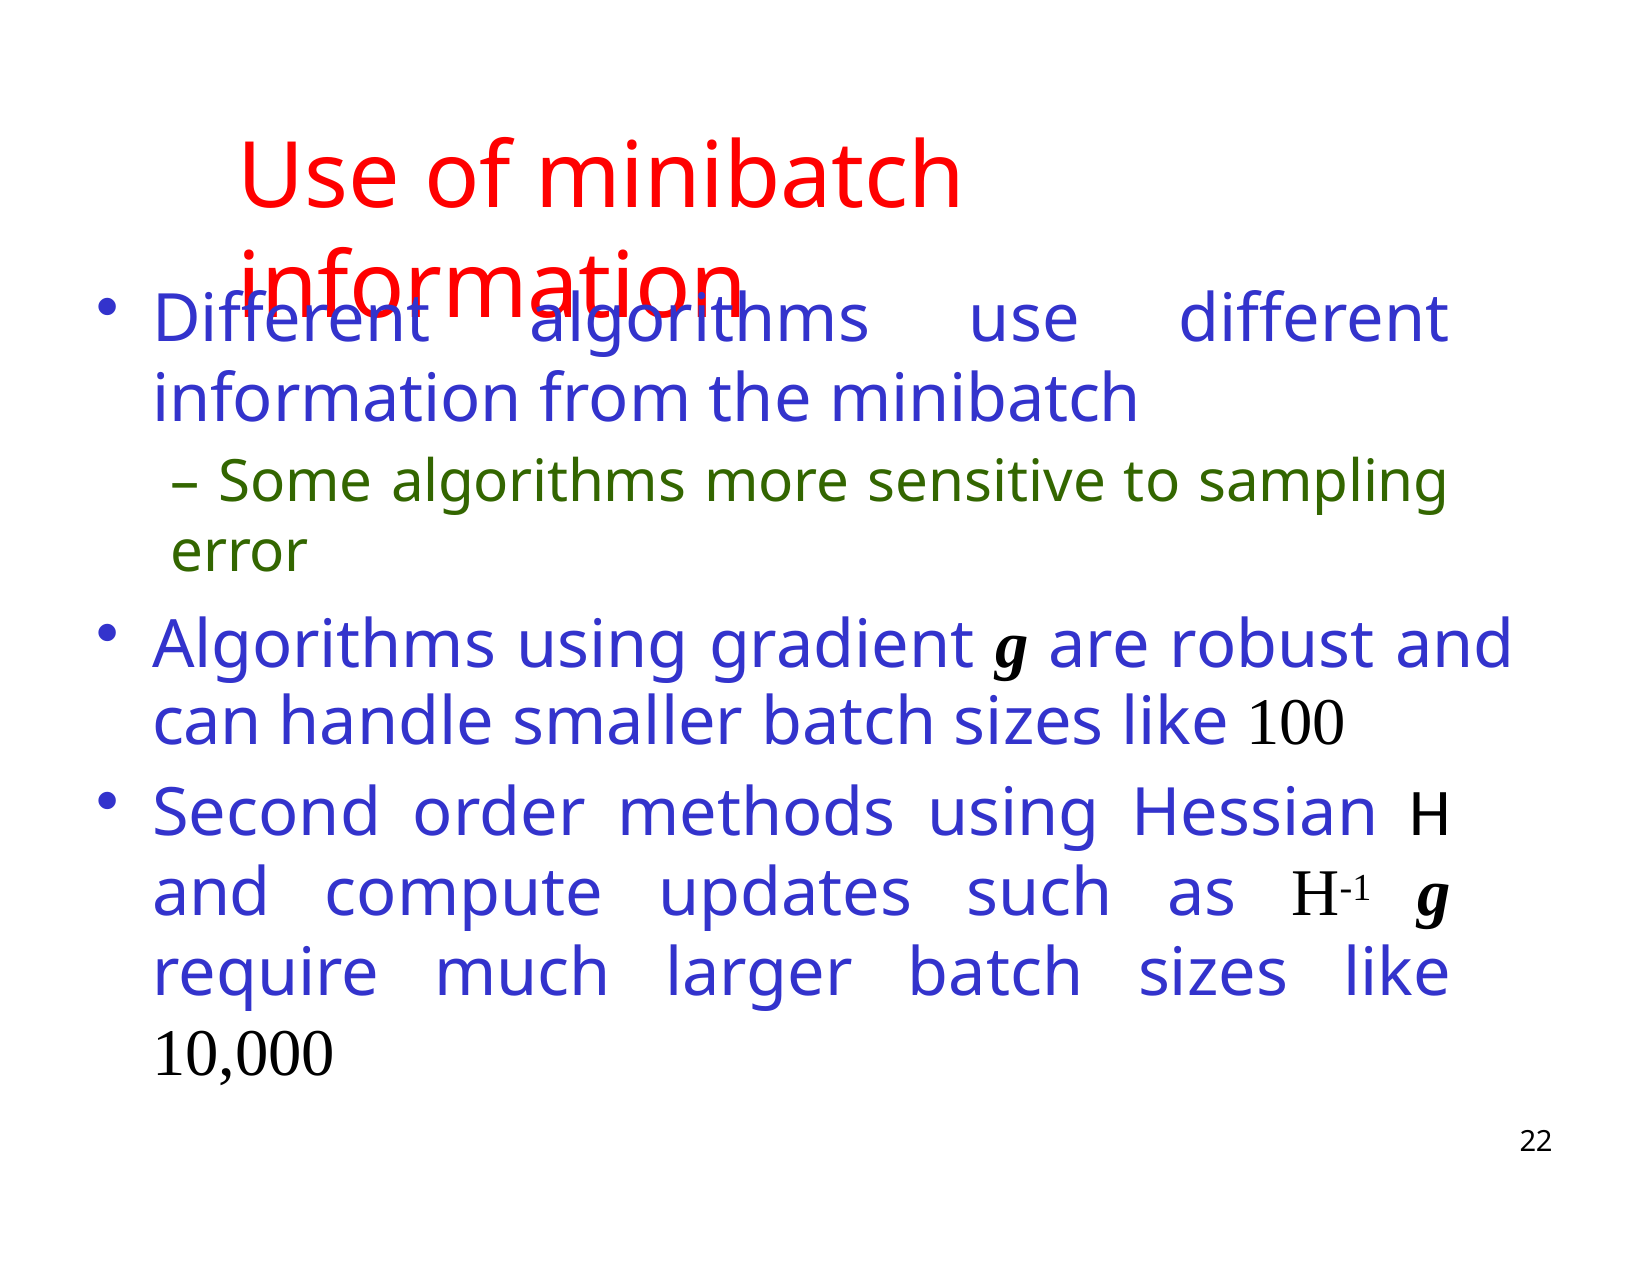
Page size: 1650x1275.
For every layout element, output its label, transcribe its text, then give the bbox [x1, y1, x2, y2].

slide_number 22 [1511, 1122, 1561, 1275]
title Use of minibatch information [235, 113, 1391, 270]
text_box Different algorithms use different information from the minibatch – Some algorithms more sensitive to sampling error Algorithms using gradient g are robust and can handle smaller batch sizes like 100 Second order methods using Hessian H and compute updates such as H-1 g require much larger batch sizes like 10,000 [88, 270, 1522, 1089]
